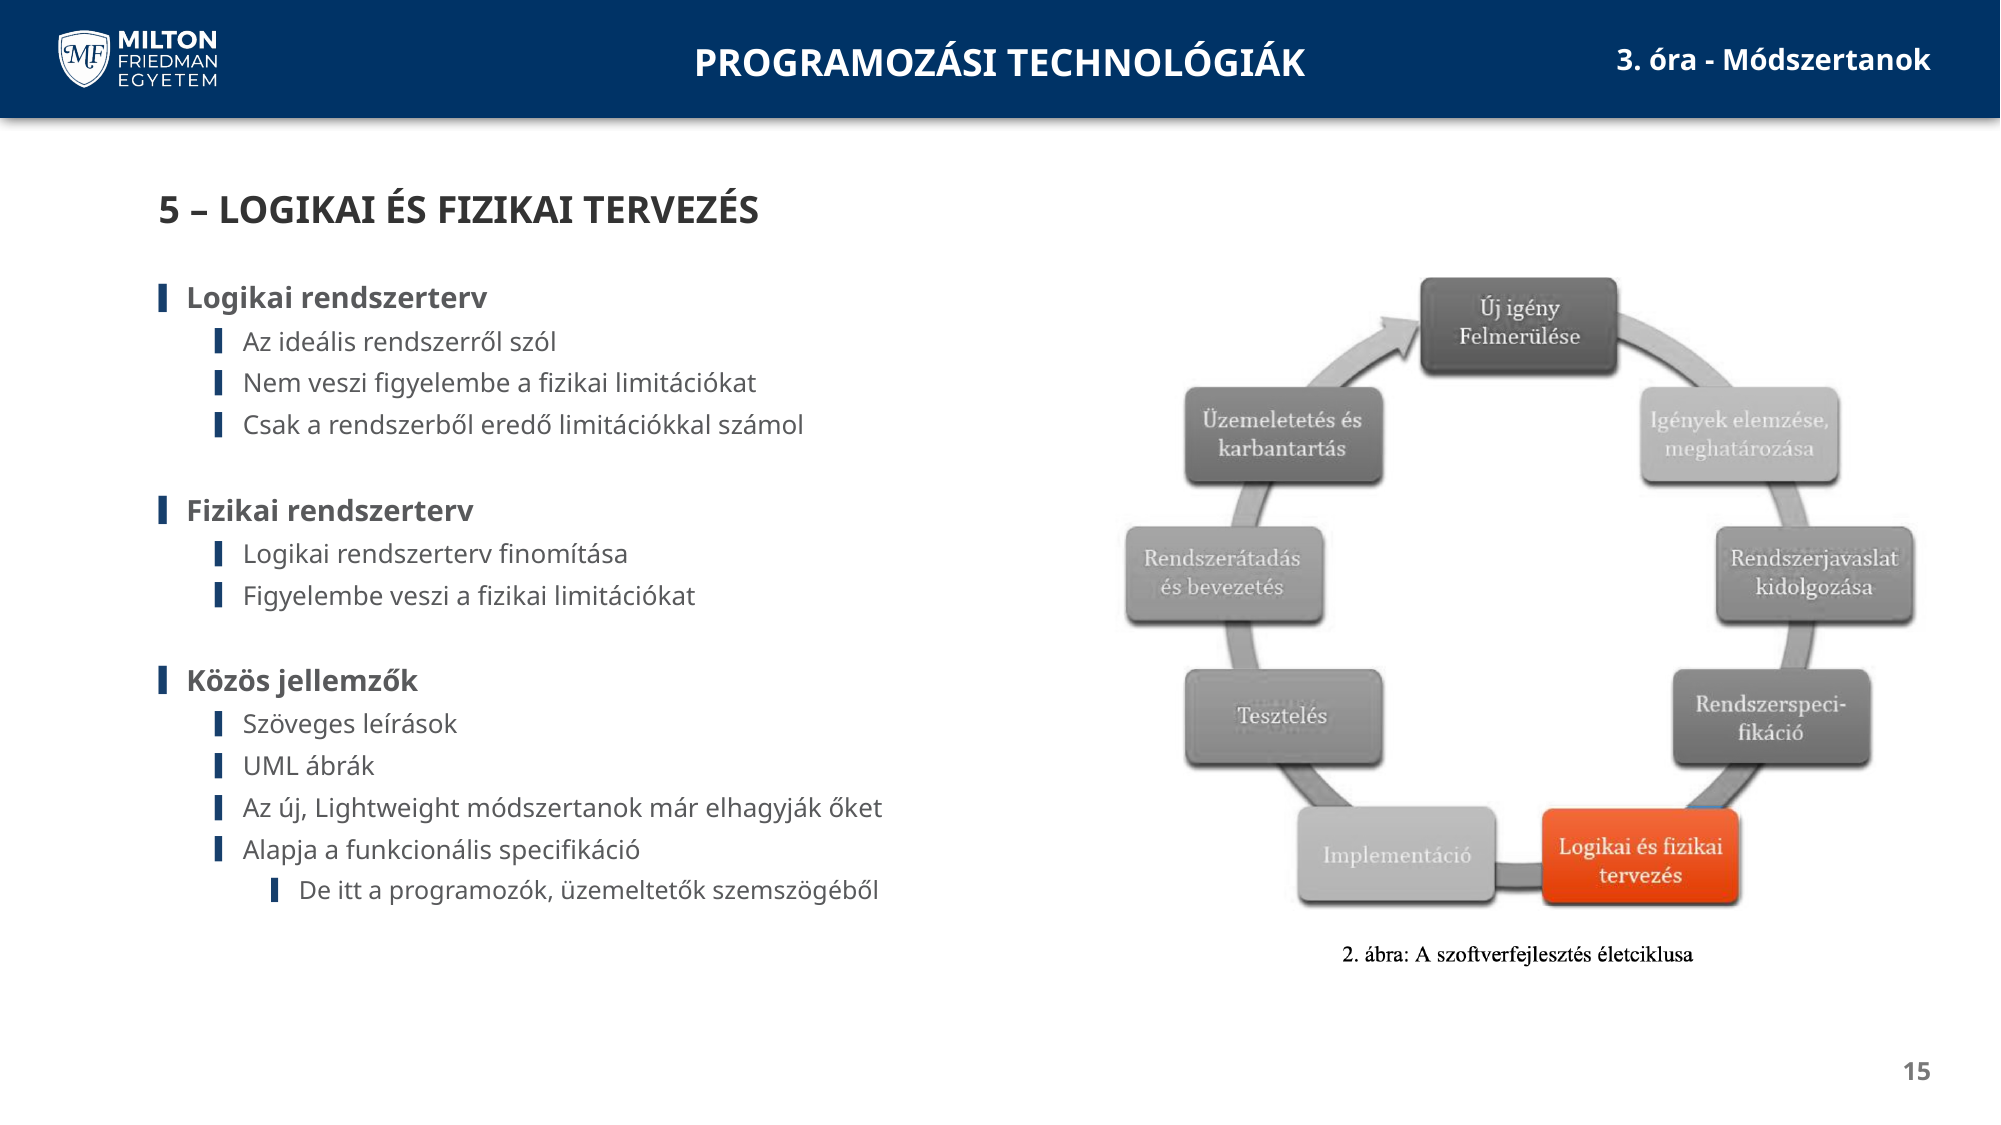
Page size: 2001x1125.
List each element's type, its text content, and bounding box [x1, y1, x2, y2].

text_box [0, 0, 2000, 120]
text_box PROGRAMOZÁSI TECHNOLÓGIÁK [608, 31, 1392, 92]
picture [1067, 239, 2000, 978]
text_box 3. óra - Módszertanok [1541, 33, 1947, 84]
text_box Logikai rendszerterv Az ideális rendszerről szól Nem veszi figyelembe a fizikai limitációkat Csak a rendszerből eredő limitációkkal számol Fizikai rendszerterv Logikai rendszerterv finomítása Figyelembe veszi a fizikai limitációkat Közös jellemzők Szöveges leírások UML ábrák Az új, Lightweight módszertanok már elhagyják őket Alapja a funkcionális specifikáció De itt a programozók, üzemeltetők szemszögéből [143, 272, 1076, 1043]
picture [58, 29, 218, 89]
text_box 5 – LOGIKAI ÉS FIZIKAI TERVEZÉS [143, 179, 1392, 239]
slide_number 14 [1496, 1042, 1947, 1103]
